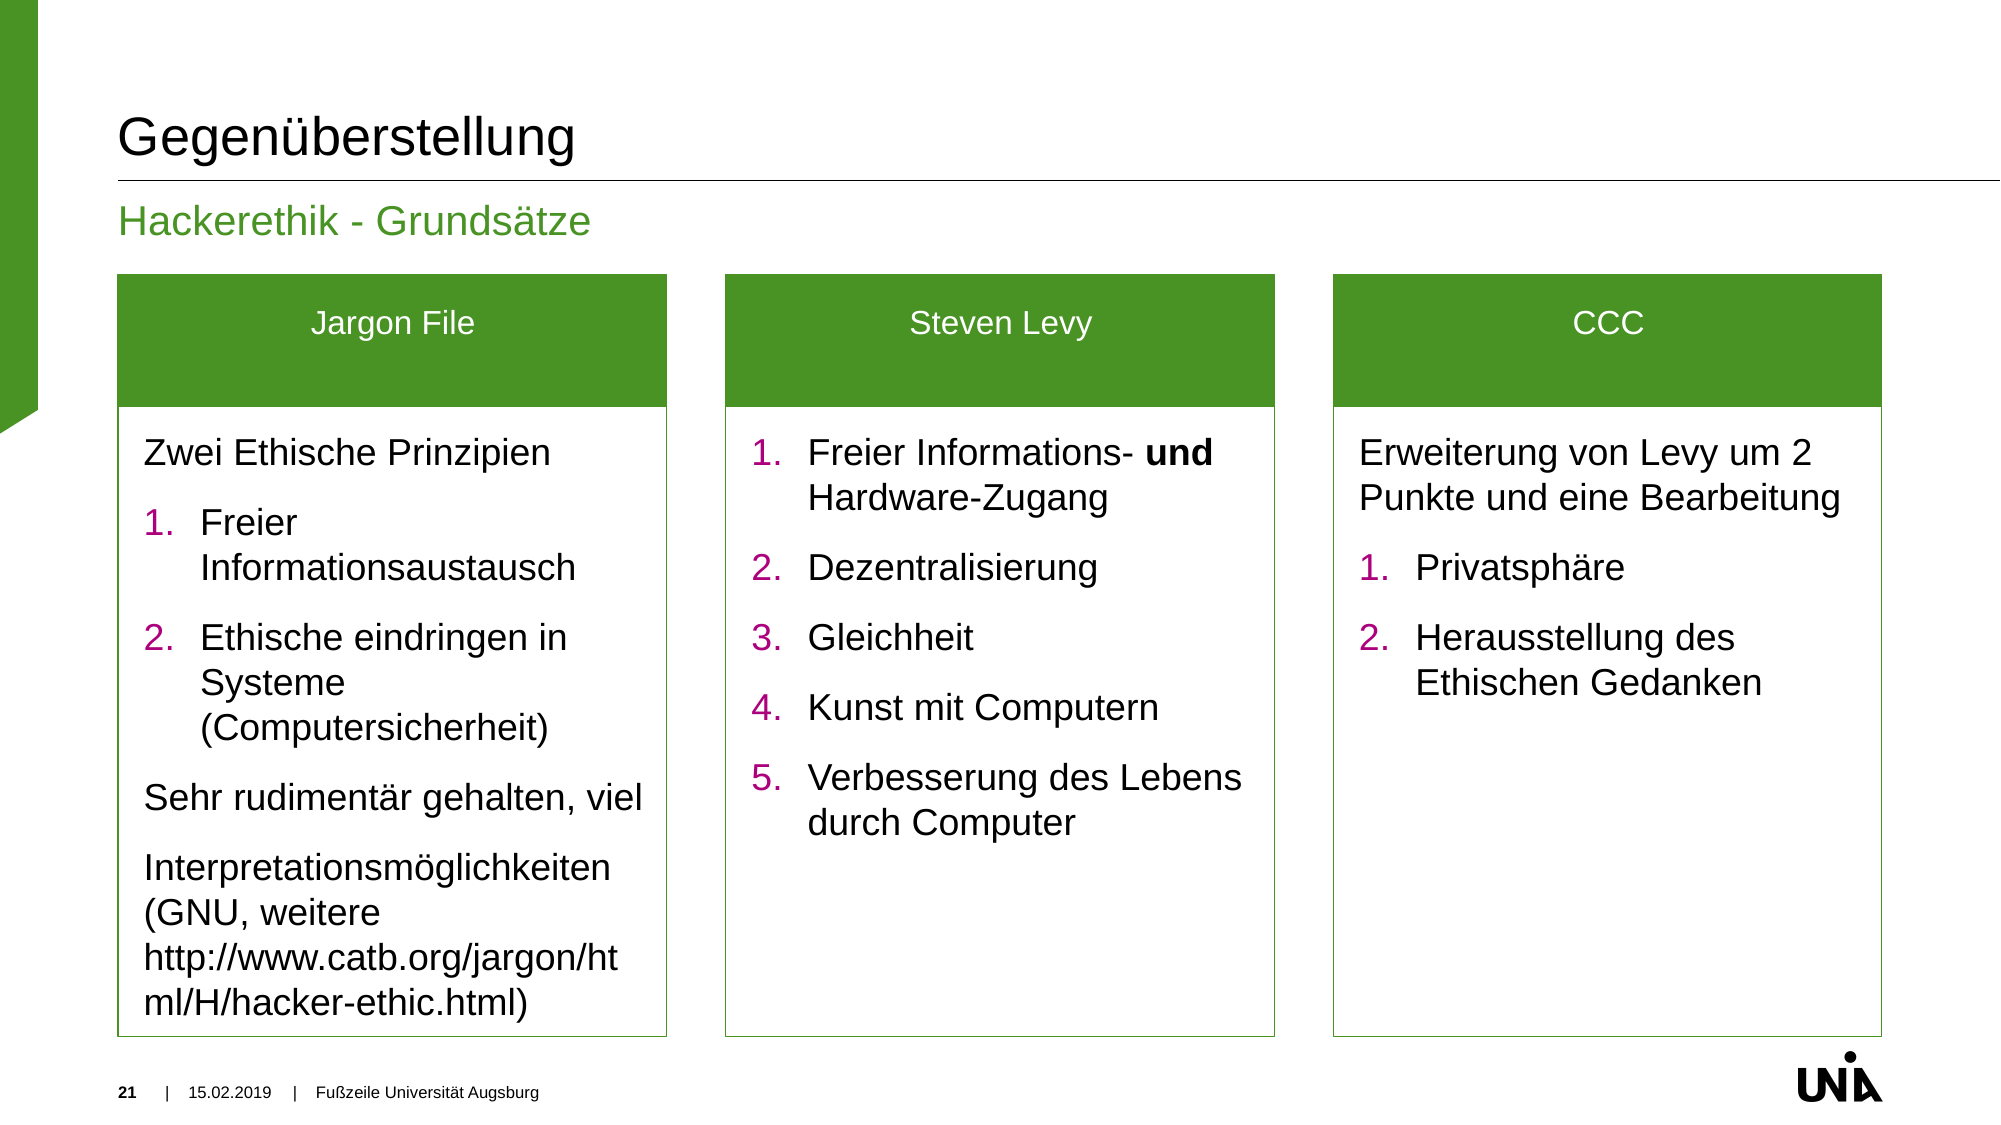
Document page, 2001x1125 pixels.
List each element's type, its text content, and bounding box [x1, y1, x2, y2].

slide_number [164, 1066, 298, 1102]
footer | Fußzeile Universität Augsburg [298, 1066, 1490, 1102]
title Gegenüberstellung [117, 0, 1882, 168]
list Freier Informations- und Hardware-Zugang Dezentralisierung Gleichheit Kunst mit Computern Verbesserung des Lebens durch Computer [725, 363, 1275, 1037]
list Steven Levy [725, 274, 1275, 363]
list CCC [1333, 274, 1882, 407]
subtitle Hackerethik - Grundsätze [117, 193, 1882, 254]
list Zwei Ethische Prinzipien Freier Informationsaustausch Ethische eindringen in Systeme (Computersicherheit) Sehr rudimentär gehalten, viel Interpretationsmöglichkeiten (GNU, weitere http://www.catb.org/jargon/html/H/hacker-ethic.html) [117, 363, 667, 1037]
slide_number 21 [118, 1066, 164, 1102]
list Erweiterung von Levy um 2 Punkte und eine Bearbeitung Privatsphäre Herausstellung des Ethischen Gedanken [1333, 407, 1882, 1037]
list Jargon File [117, 274, 667, 363]
picture [1798, 1051, 1883, 1102]
